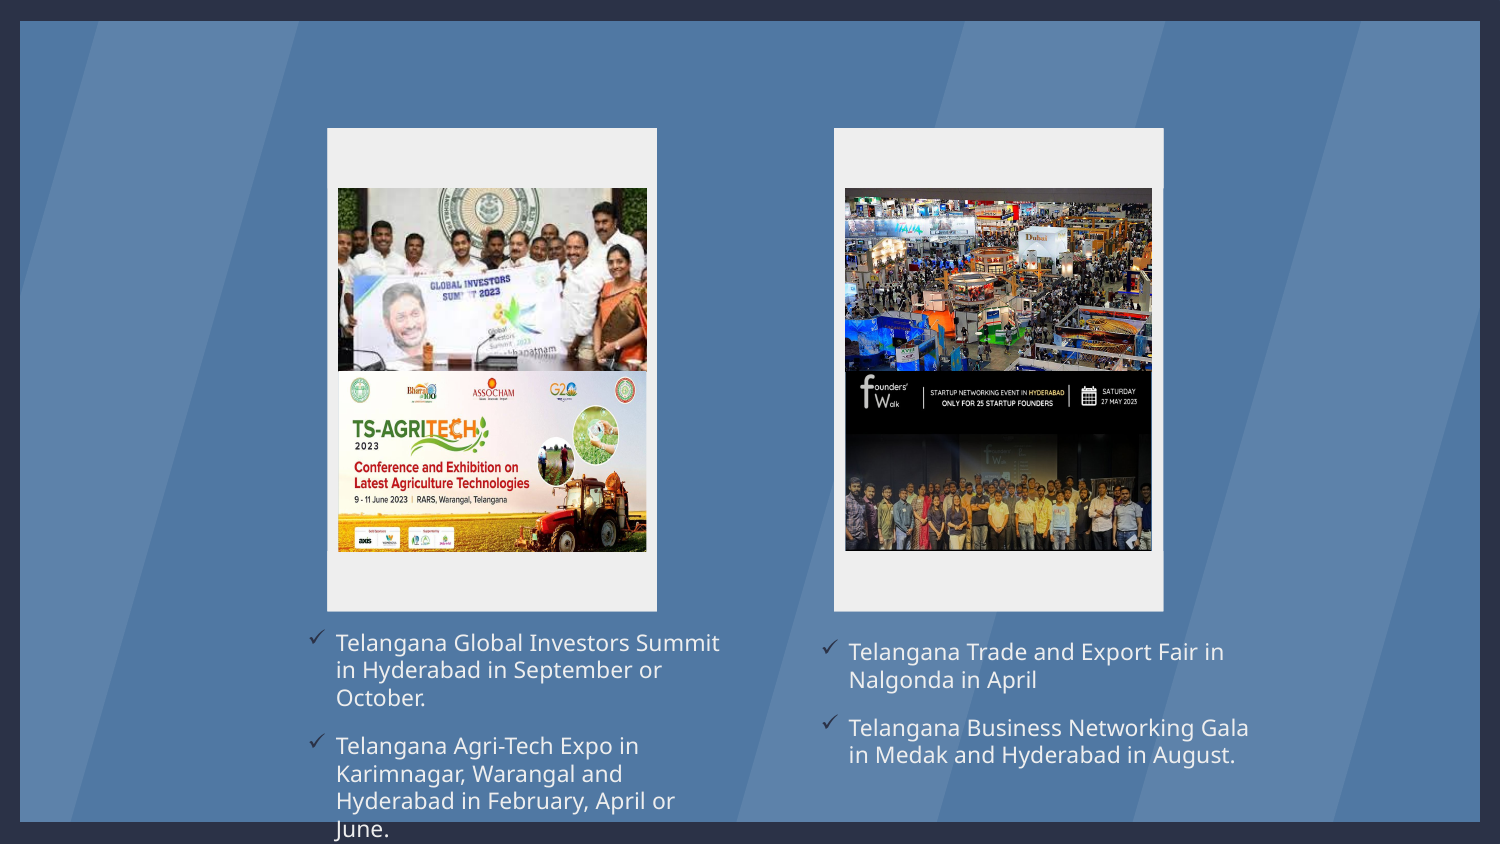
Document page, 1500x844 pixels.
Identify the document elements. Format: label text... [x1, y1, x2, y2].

subtitle Telangana Global Investors Summit in Hyderabad in September or October. Telangana Agri-Tech Expo in Karimnagar, Warangal and Hyderabad in February, April or June. [269, 613, 738, 812]
text_box Telangana Trade and Export Fair in Nalgonda in April Telangana Business Networking Gala in Medak and Hyderabad in August. [782, 622, 1277, 803]
picture [845, 188, 1152, 552]
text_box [327, 127, 658, 612]
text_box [833, 127, 1164, 612]
picture [338, 188, 647, 552]
